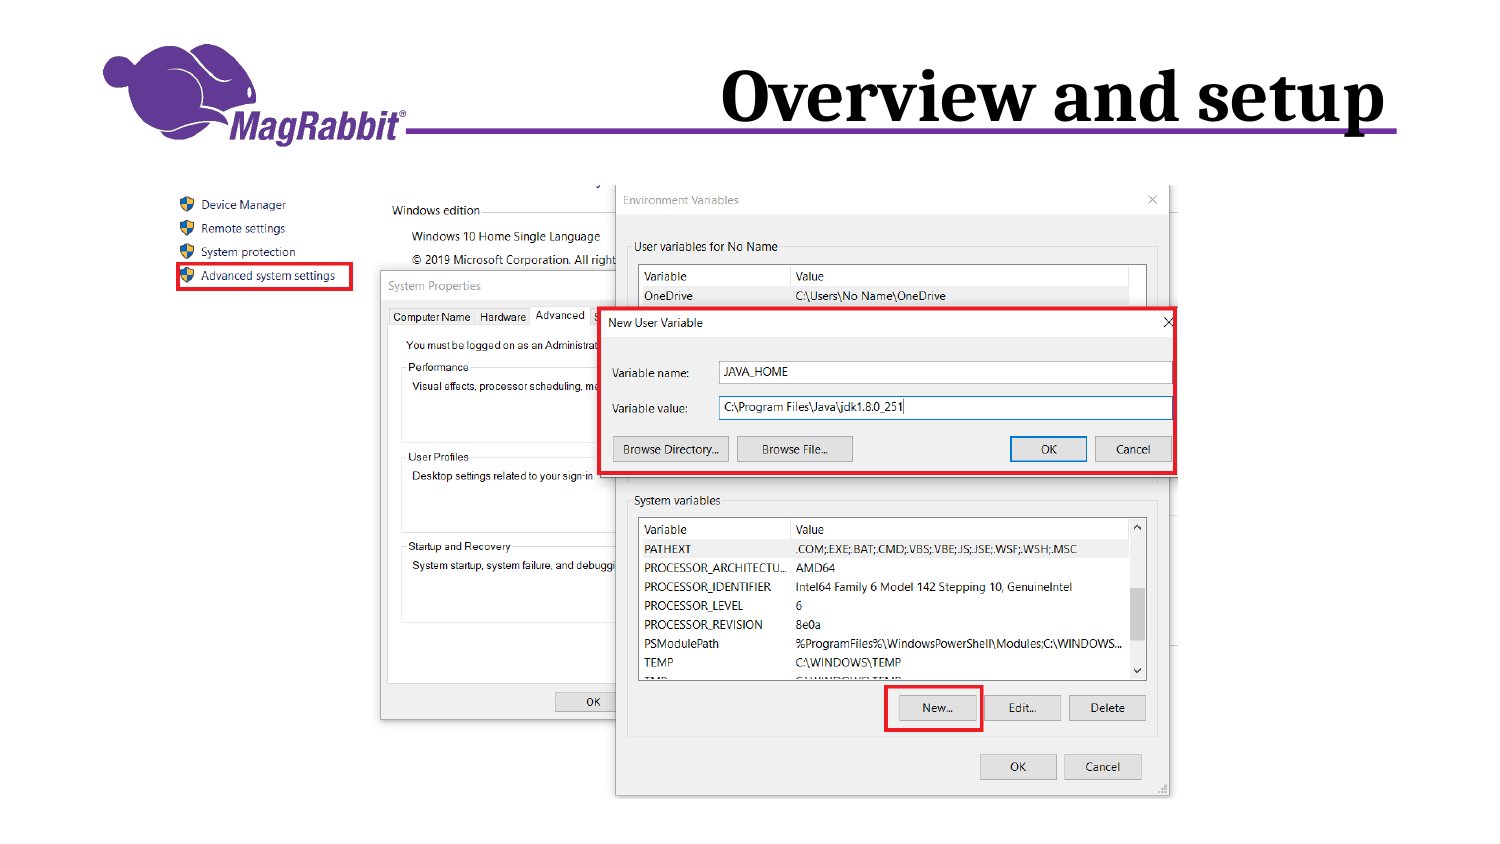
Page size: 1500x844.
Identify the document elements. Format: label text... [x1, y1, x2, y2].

title Overview and setup [563, 44, 1397, 150]
picture [174, 185, 1179, 799]
picture [103, 44, 406, 150]
